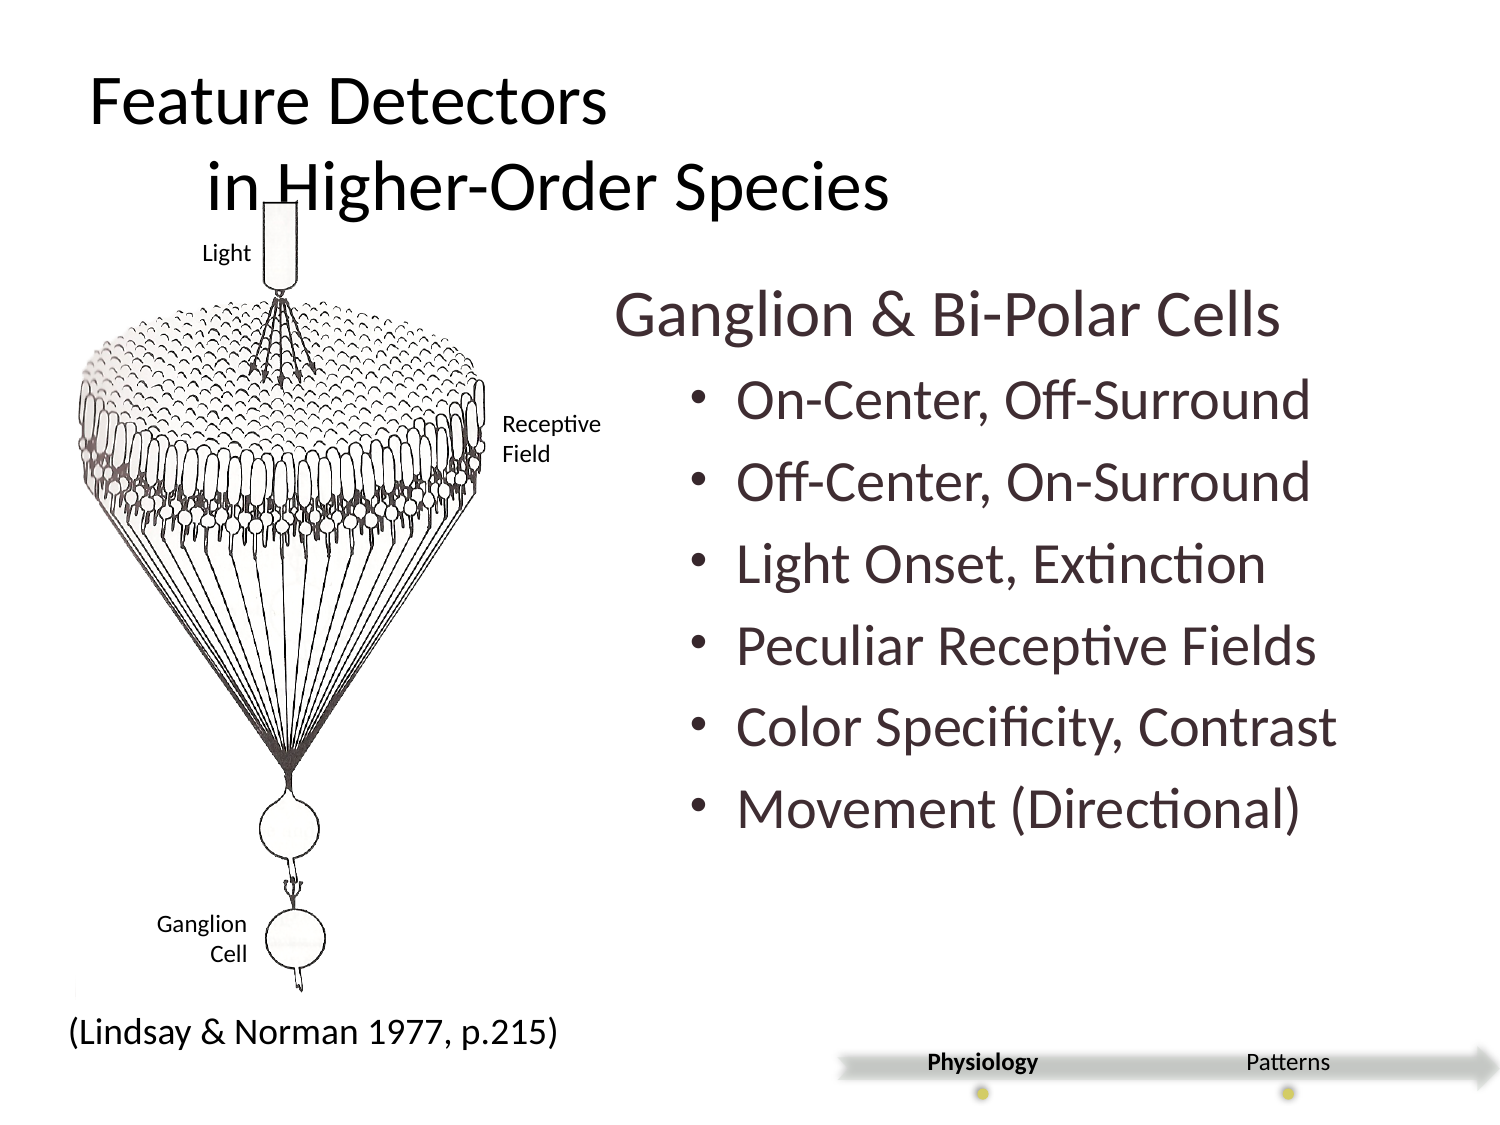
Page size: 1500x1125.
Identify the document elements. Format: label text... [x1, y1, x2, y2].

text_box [837, 1012, 1500, 1125]
list Ganglion & Bi-Polar Cells On-Center, Off-Surround Off-Center, On-Surround Light Onset, Extinction Peculiar Receptive Fields Color Specificity, Contrast Movement (Directional) [600, 262, 1425, 1005]
text_box Receptive Field [492, 399, 625, 475]
title Feature Detectors in Higher-Order Species [75, 45, 1425, 233]
picture [74, 199, 486, 1000]
text_box (Lindsay & Norman 1977, p.215) [53, 999, 574, 1060]
